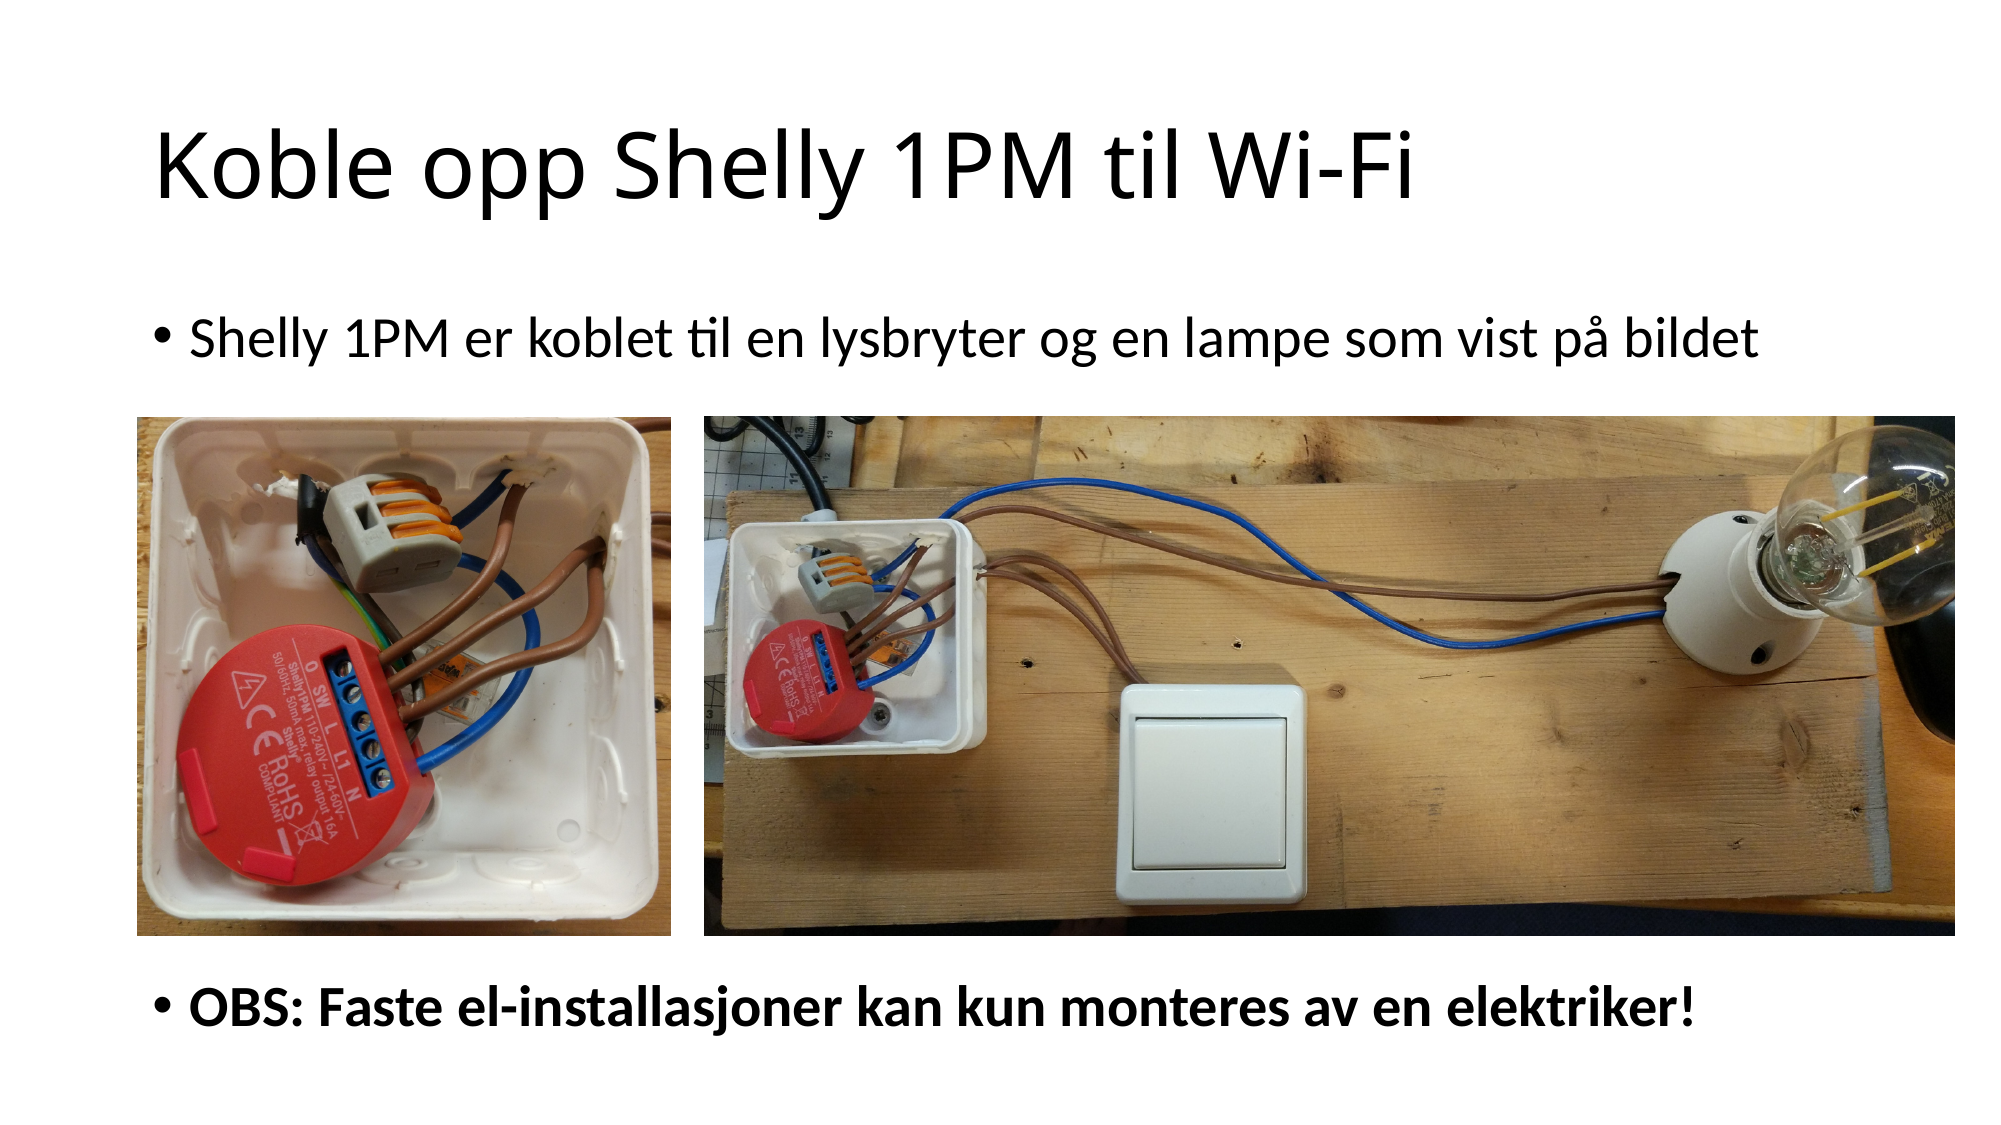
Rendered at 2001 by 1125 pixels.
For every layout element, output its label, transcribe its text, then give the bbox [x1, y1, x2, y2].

title Koble opp Shelly 1PM til Wi-Fi [137, 59, 1863, 278]
list Shelly 1PM er koblet til en lysbryter og en lampe som vist på bildet OBS: Faste el-installasjoner kan kun monteres av en elektriker! [137, 299, 1802, 1092]
picture [704, 416, 1955, 936]
picture [137, 417, 671, 936]
